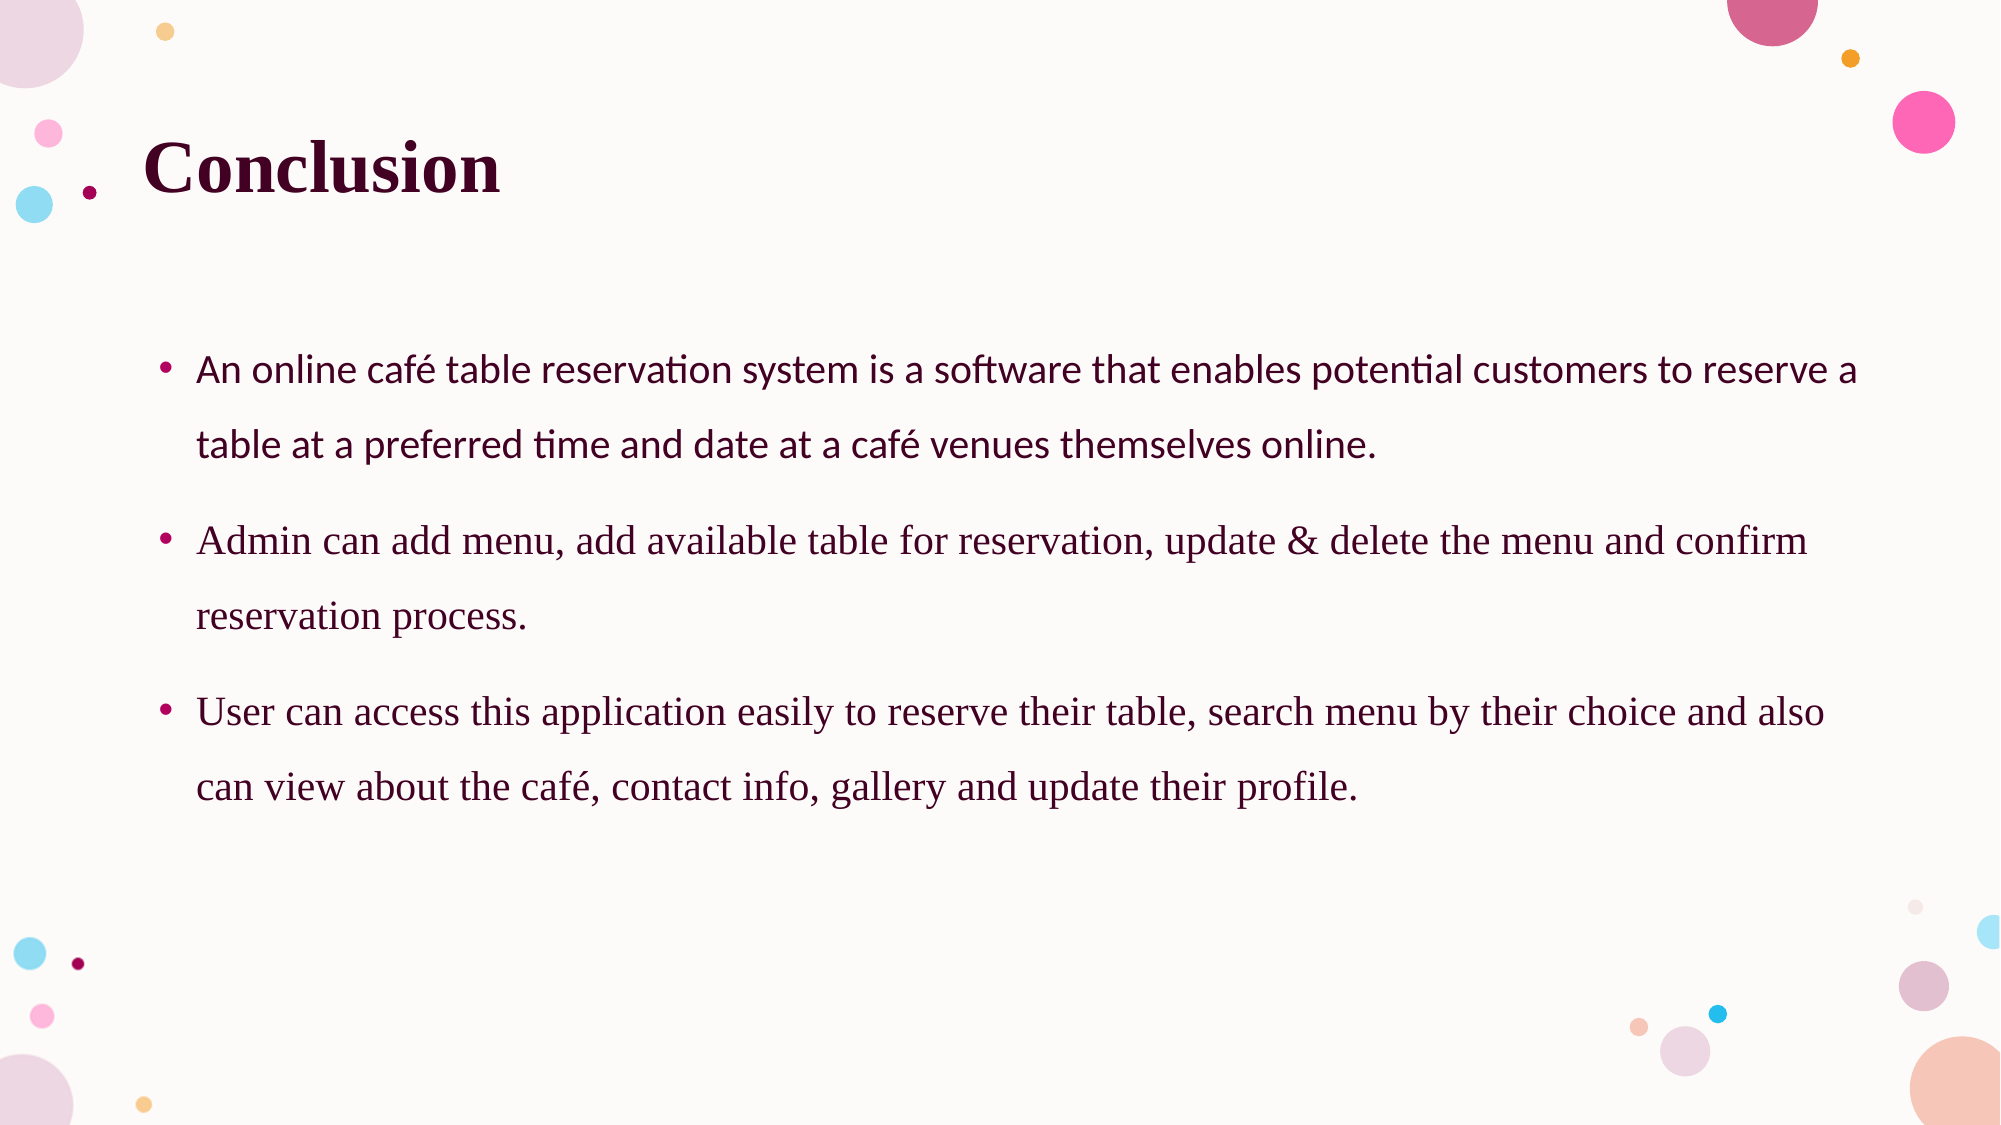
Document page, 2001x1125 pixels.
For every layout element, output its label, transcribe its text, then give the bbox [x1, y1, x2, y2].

list An online café table reservation system is a software that enables potential customers to reserve a table at a preferred time and date at a café venues themselves online. Admin can add menu, add available table for reservation, update & delete the menu and confirm reservation process. User can access this application easily to reserve their table, search menu by their choice and also can view about the café, contact info, gallery and update their profile. [143, 309, 1893, 1024]
title Conclusion [127, 59, 1877, 278]
picture [0, 921, 175, 1125]
